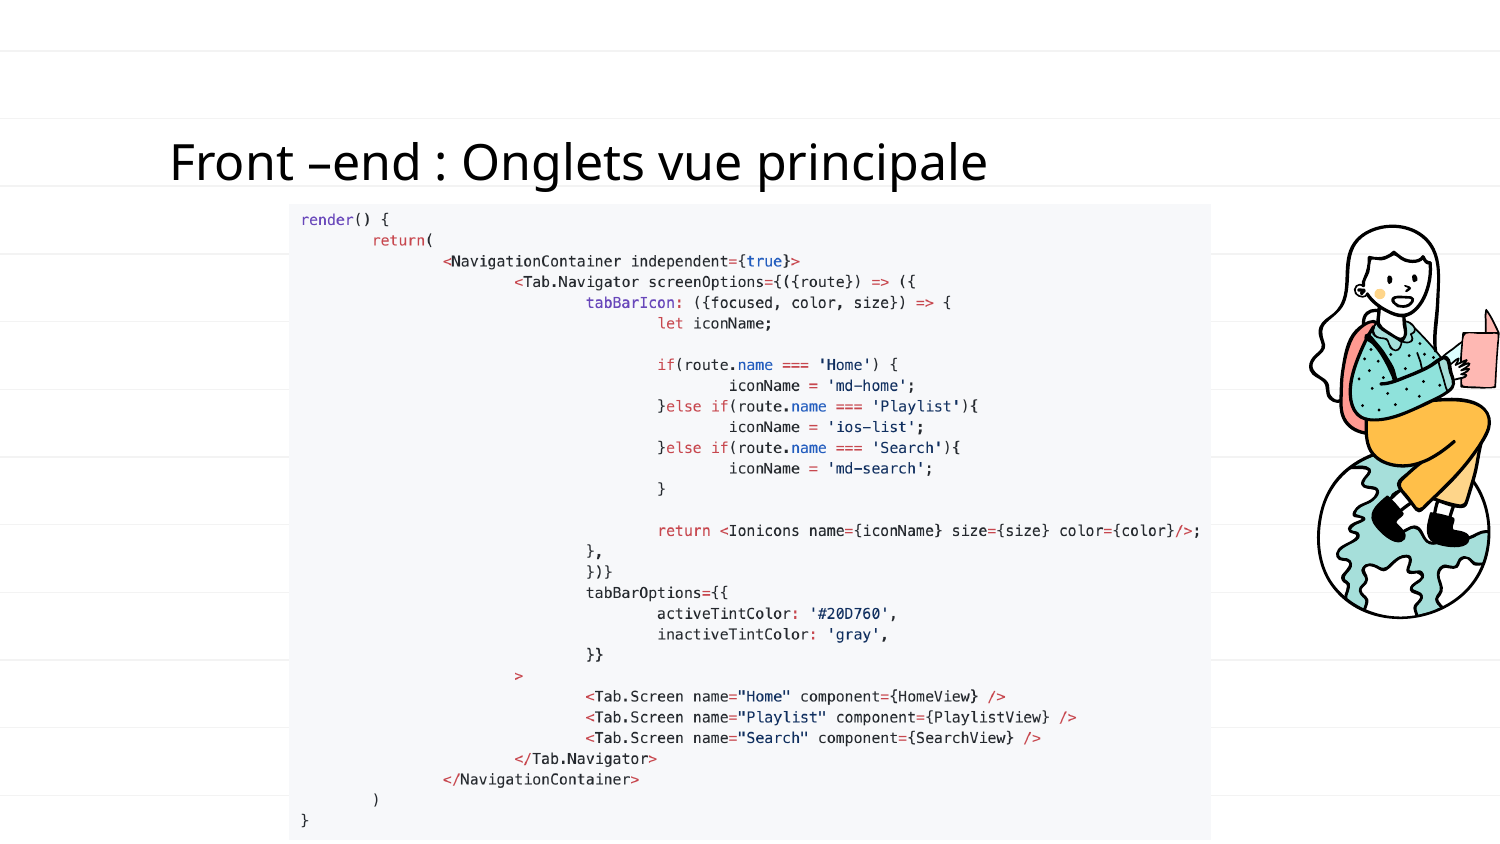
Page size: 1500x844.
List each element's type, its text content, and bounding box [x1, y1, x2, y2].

title Front –end : Onglets vue principale [154, 84, 1351, 205]
picture [289, 204, 1211, 840]
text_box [1315, 555, 1493, 619]
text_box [1307, 225, 1500, 547]
